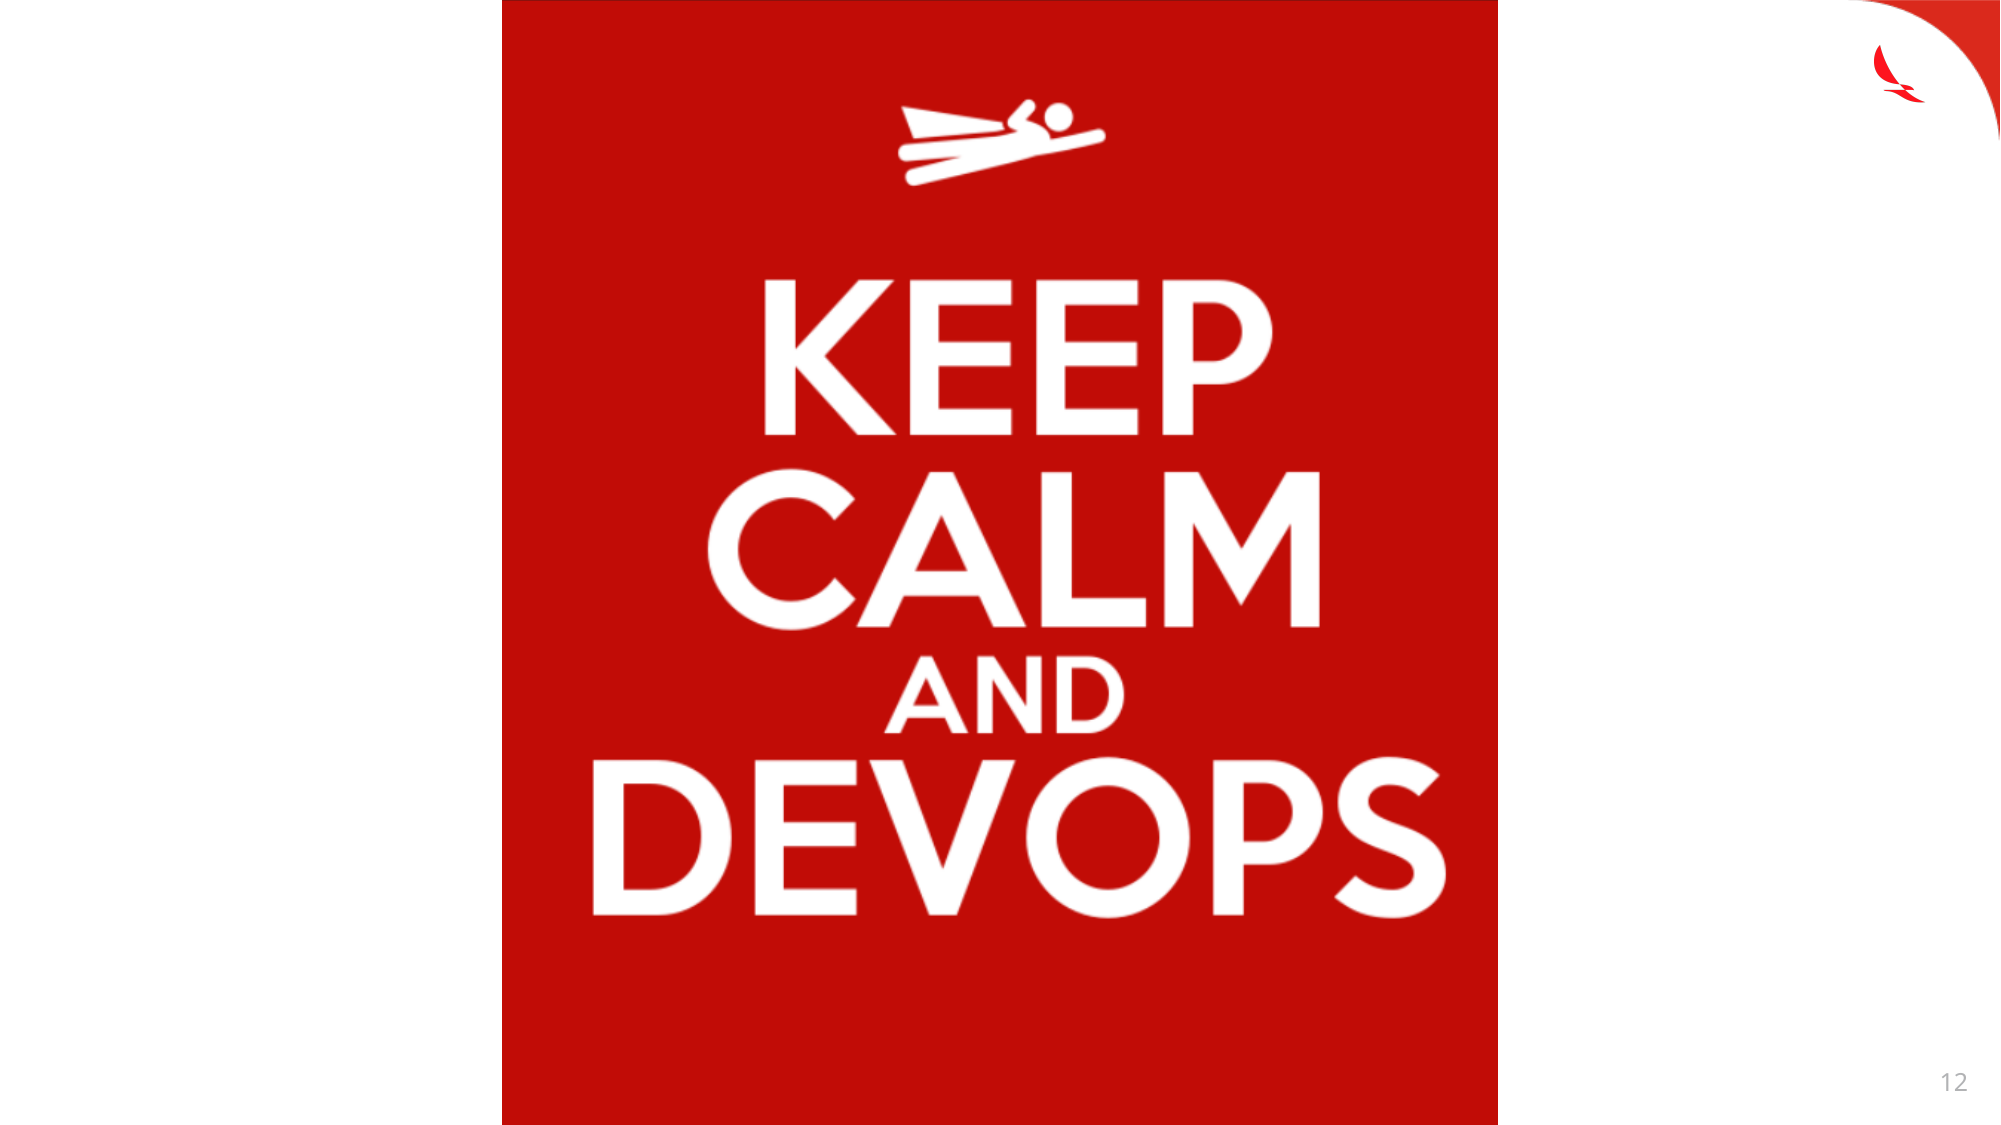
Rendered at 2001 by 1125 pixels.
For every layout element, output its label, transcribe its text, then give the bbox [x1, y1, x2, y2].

slide_number 12 [1882, 1053, 1984, 1114]
picture [502, 0, 1498, 1125]
picture [1848, 0, 2000, 152]
